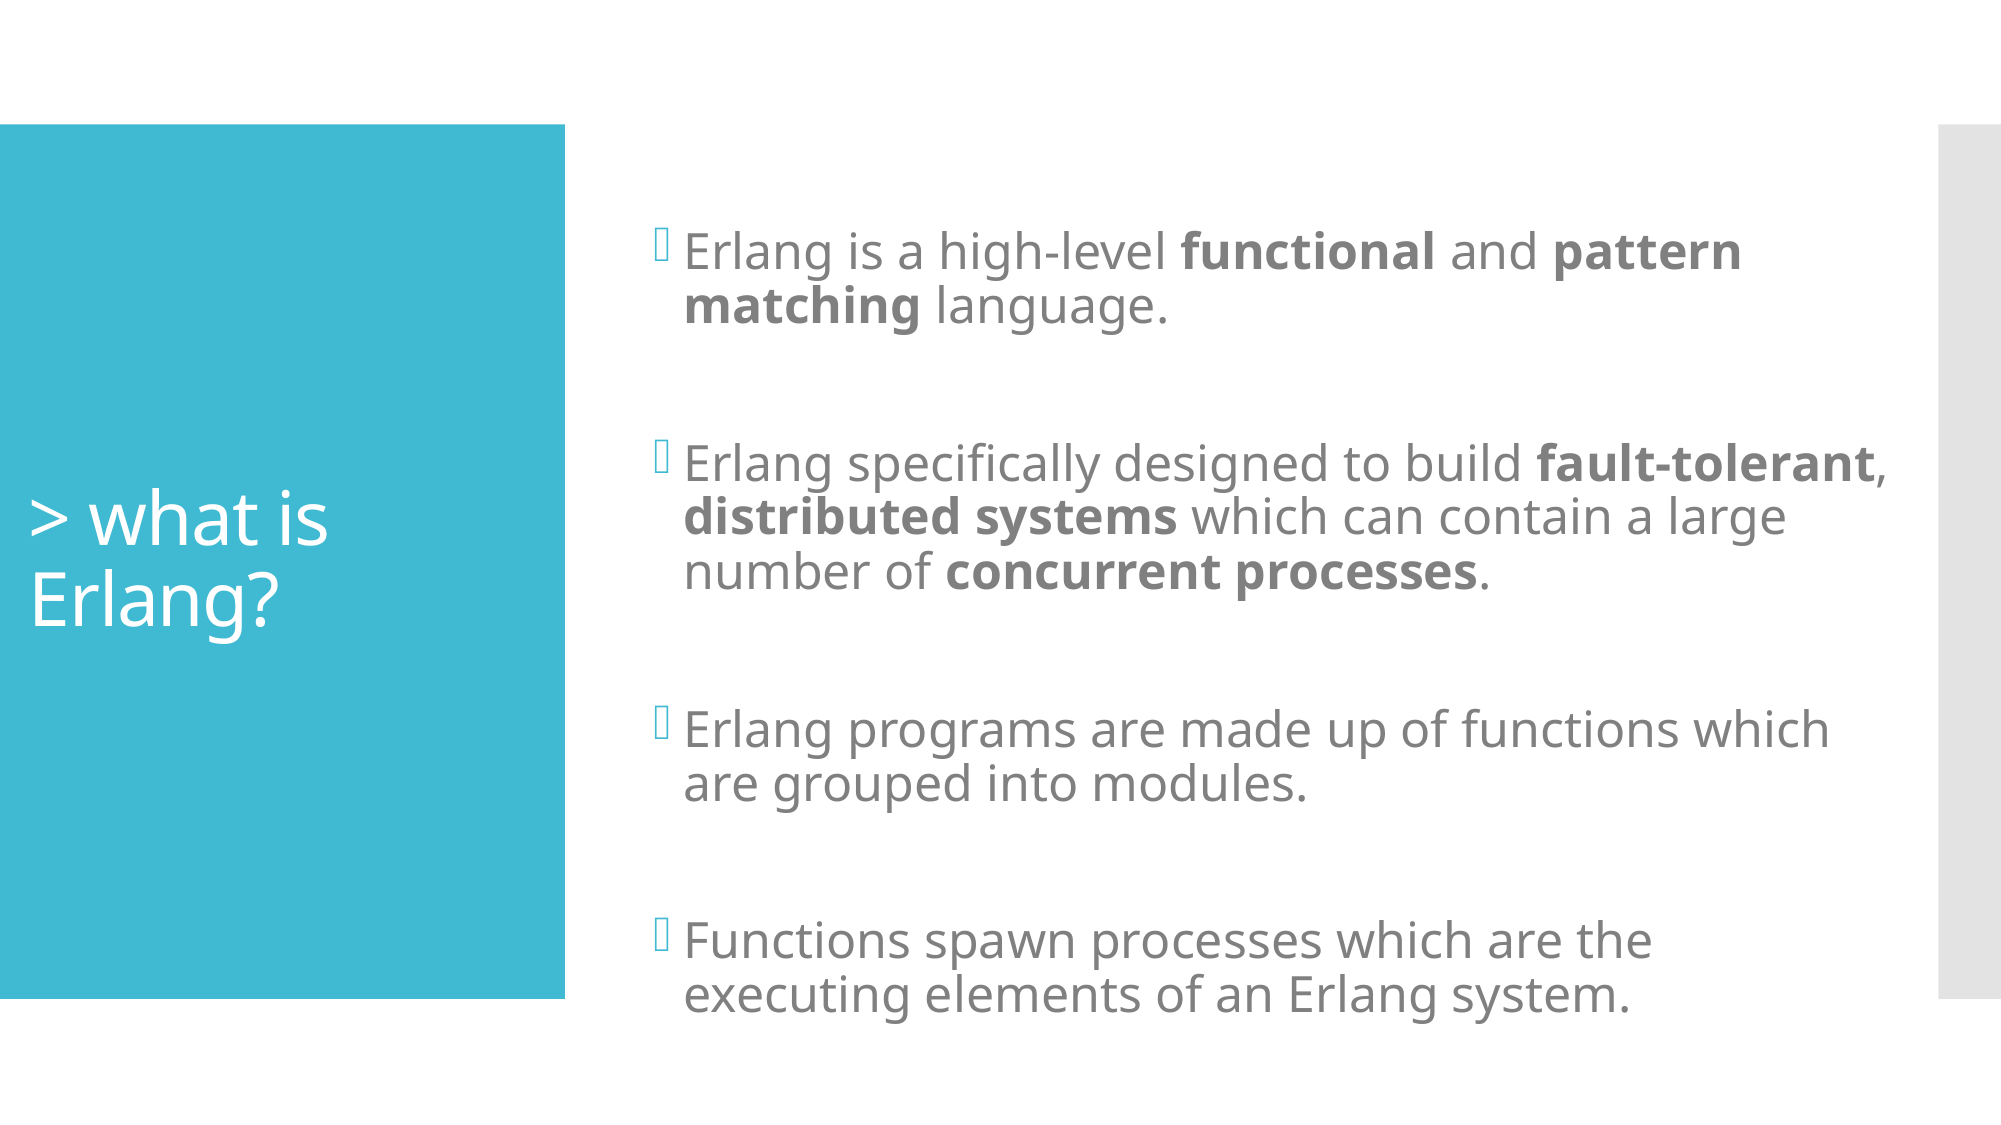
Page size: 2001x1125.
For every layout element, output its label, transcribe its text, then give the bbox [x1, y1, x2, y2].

list Erlang is a high-level functional and pattern matching language. Erlang specifically designed to build fault-tolerant, distributed systems which can contain a large number of concurrent processes. Erlang programs are made up of functions which are grouped into modules. Functions spawn processes which are the executing elements of an Erlang system. [638, 218, 1908, 1059]
title > what is Erlang? [14, 184, 608, 940]
